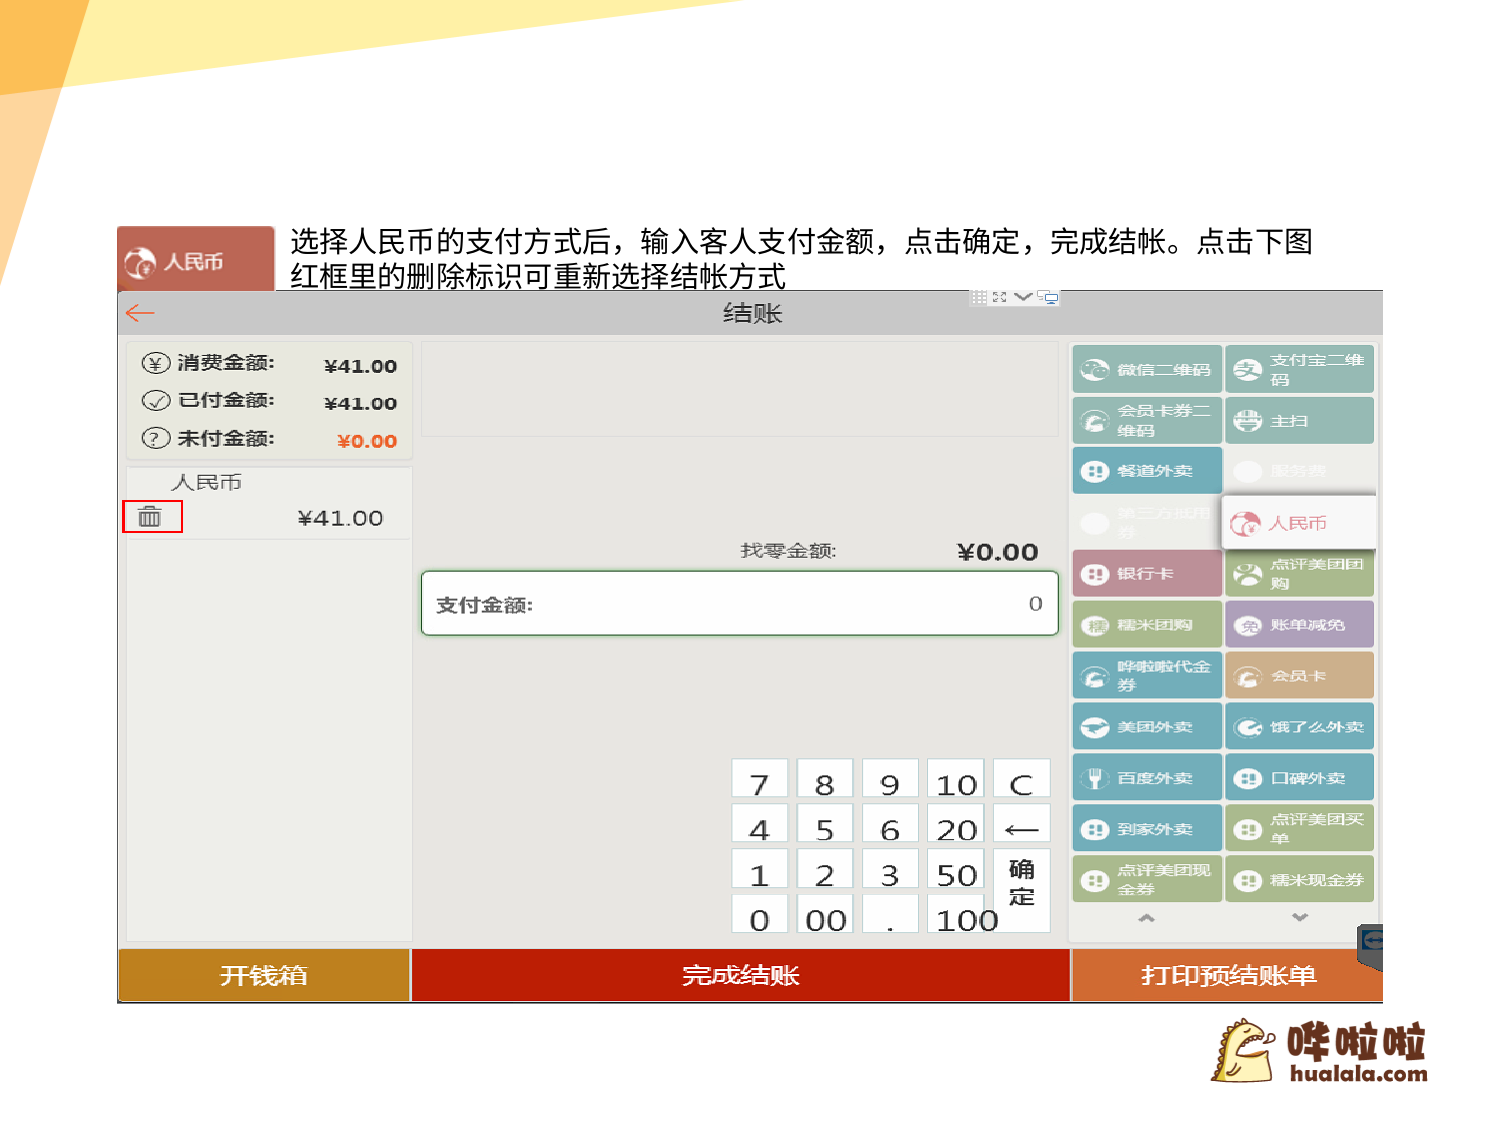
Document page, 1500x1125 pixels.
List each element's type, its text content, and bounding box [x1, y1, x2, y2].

text_box 选择人民币的支付方式后，输入客人支付金额，点击确定，完成结帐。点击下图红框里的删除标识可重新选择结帐方式 [275, 215, 1348, 288]
picture [0, 0, 1500, 1125]
